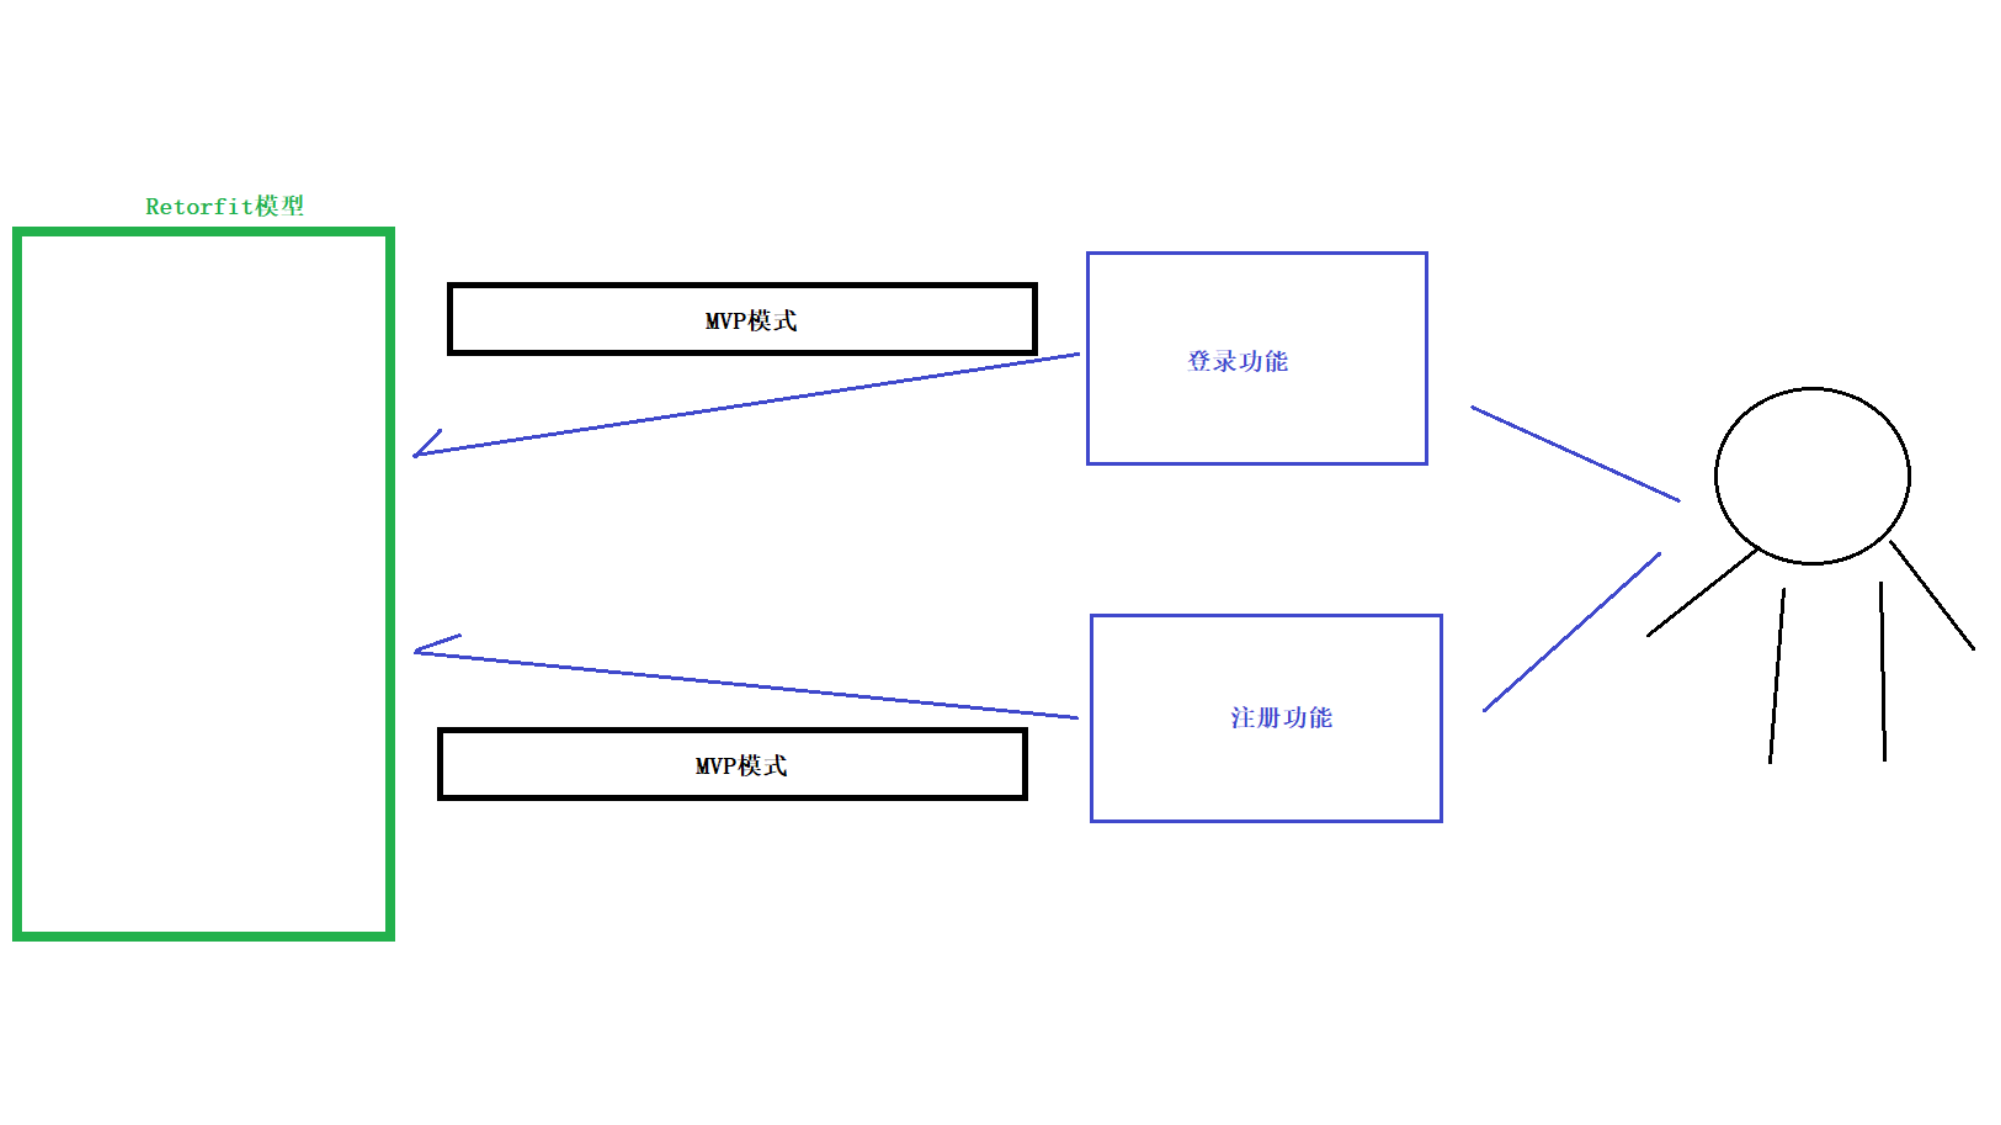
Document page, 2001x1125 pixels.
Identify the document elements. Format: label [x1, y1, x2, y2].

picture [0, 170, 2000, 955]
